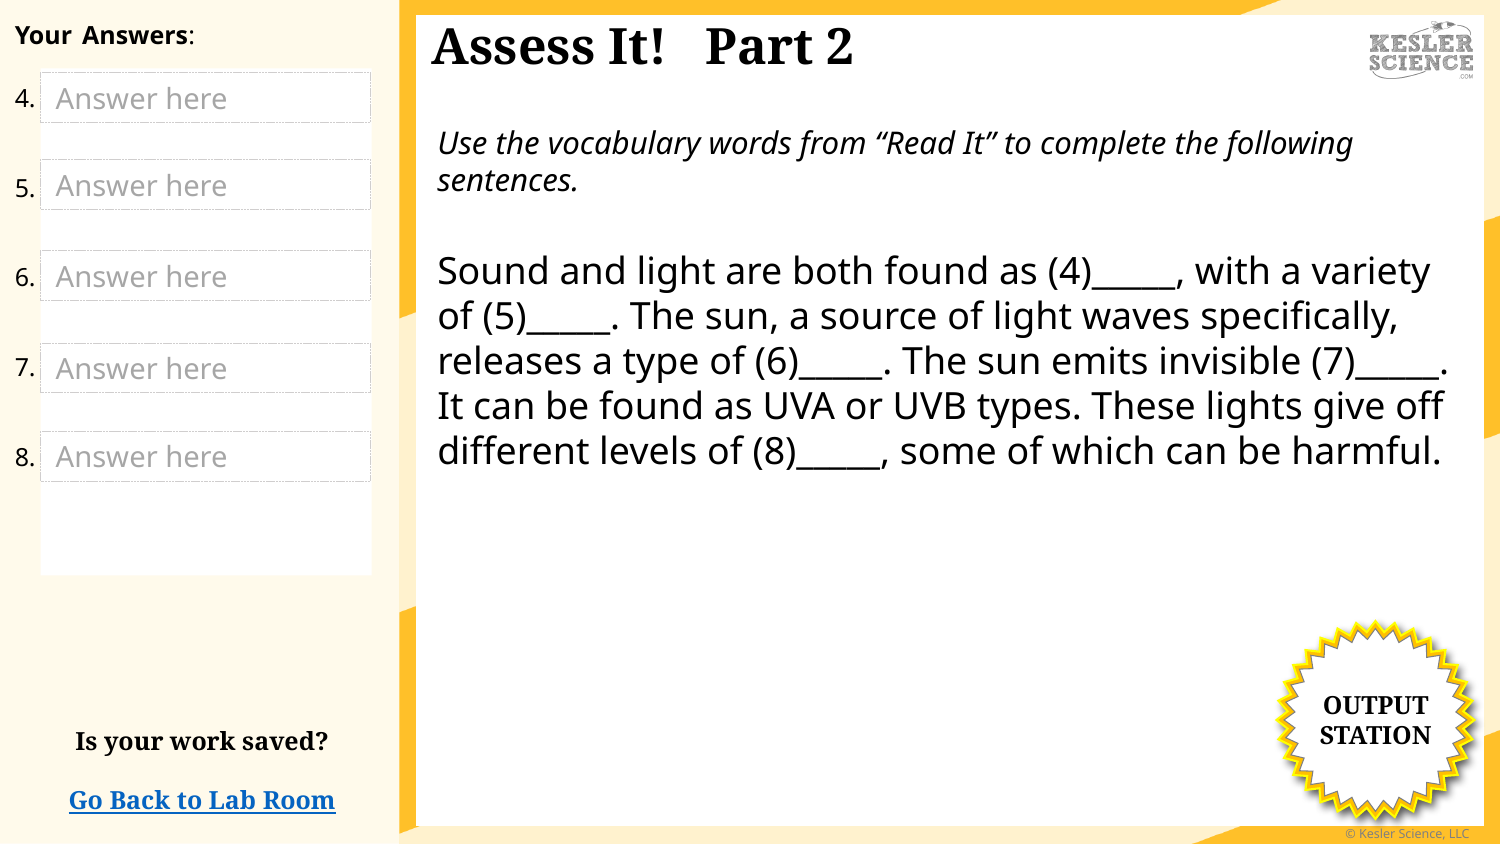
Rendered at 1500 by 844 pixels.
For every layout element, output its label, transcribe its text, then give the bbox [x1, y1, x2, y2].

picture [400, 0, 1500, 844]
text_box Is your work saved? Go Back to Lab Room [40, 717, 364, 827]
text_box Answer here [40, 250, 371, 301]
text_box Answer here [40, 159, 371, 210]
text_box Answer here [40, 431, 371, 482]
text_box Answer here [40, 343, 371, 393]
text_box Answer here [40, 72, 371, 123]
